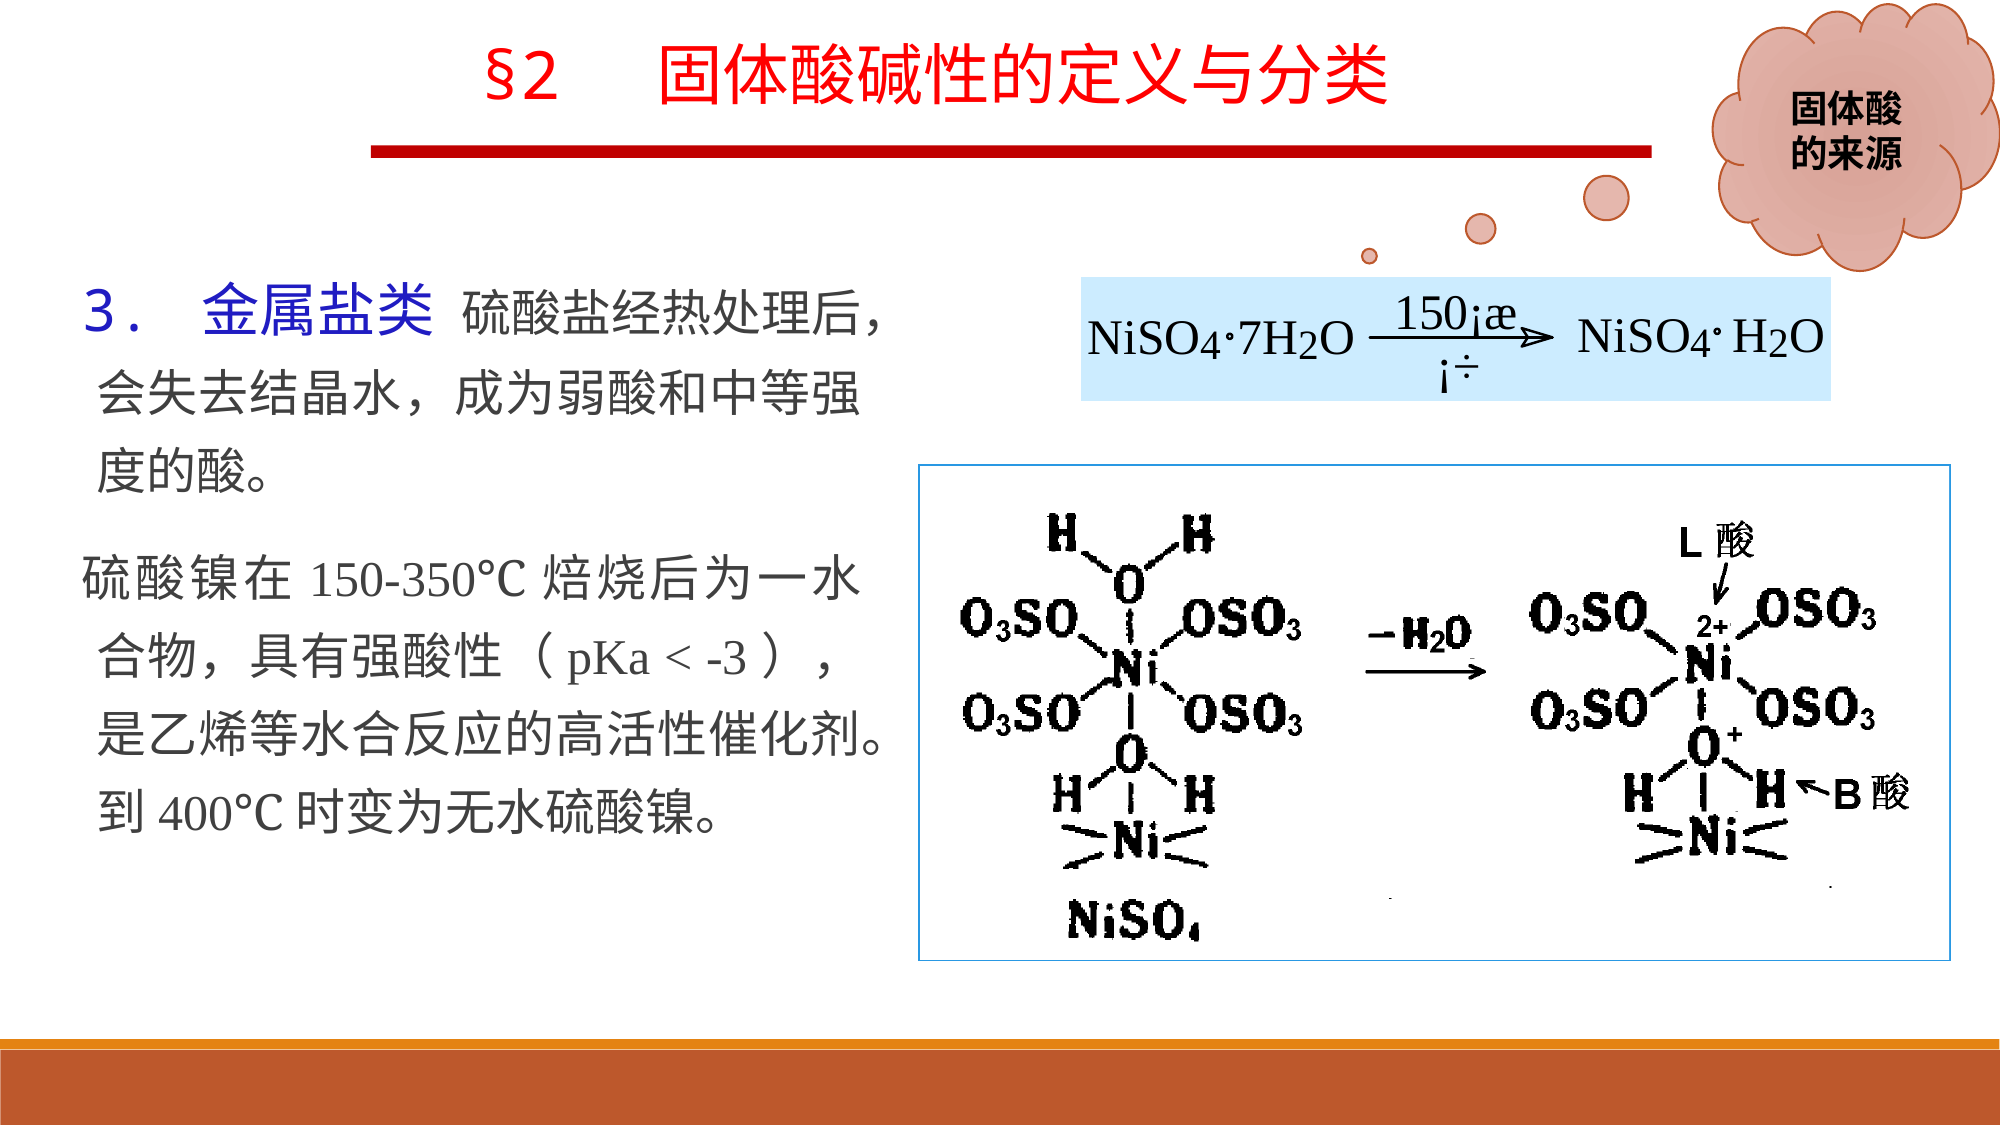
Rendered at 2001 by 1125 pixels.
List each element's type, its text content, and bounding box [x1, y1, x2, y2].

text_box 固体酸 的来源 [1583, 174, 1630, 222]
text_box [370, 8, 1653, 153]
text_box 固体酸 的来源 [1711, 3, 2000, 273]
text_box 3. 金属盐类 硫酸盐经热处理后，会失去结晶水，成为弱酸和中等强度的酸。 硫酸镍在150-350℃焙烧后为一水合物，具有强酸性（pKa < -3），是乙烯等水合反应的高活性催化剂。到400℃时变为无水硫酸镍。 [66, 245, 877, 932]
text_box 固体酸 的来源 [1464, 212, 1497, 245]
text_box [1080, 276, 1832, 402]
text_box 固体酸 的来源 [1360, 247, 1378, 265]
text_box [919, 465, 1950, 960]
